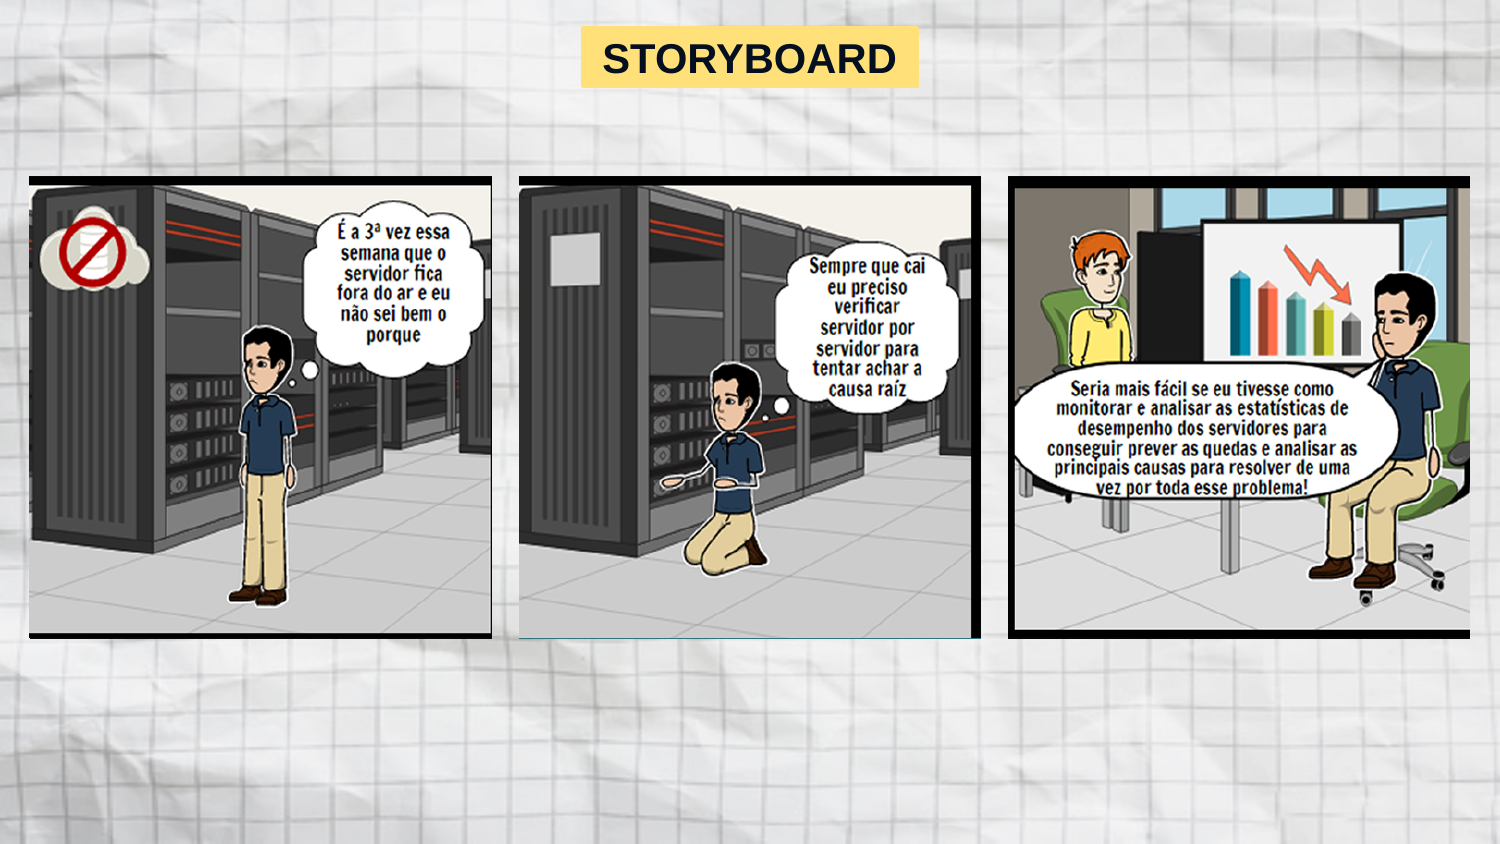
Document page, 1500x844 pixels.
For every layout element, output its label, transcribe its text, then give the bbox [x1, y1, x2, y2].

picture [29, 175, 492, 639]
text_box STORYBOARD [581, 26, 919, 88]
picture [1007, 175, 1470, 639]
picture [518, 175, 981, 639]
